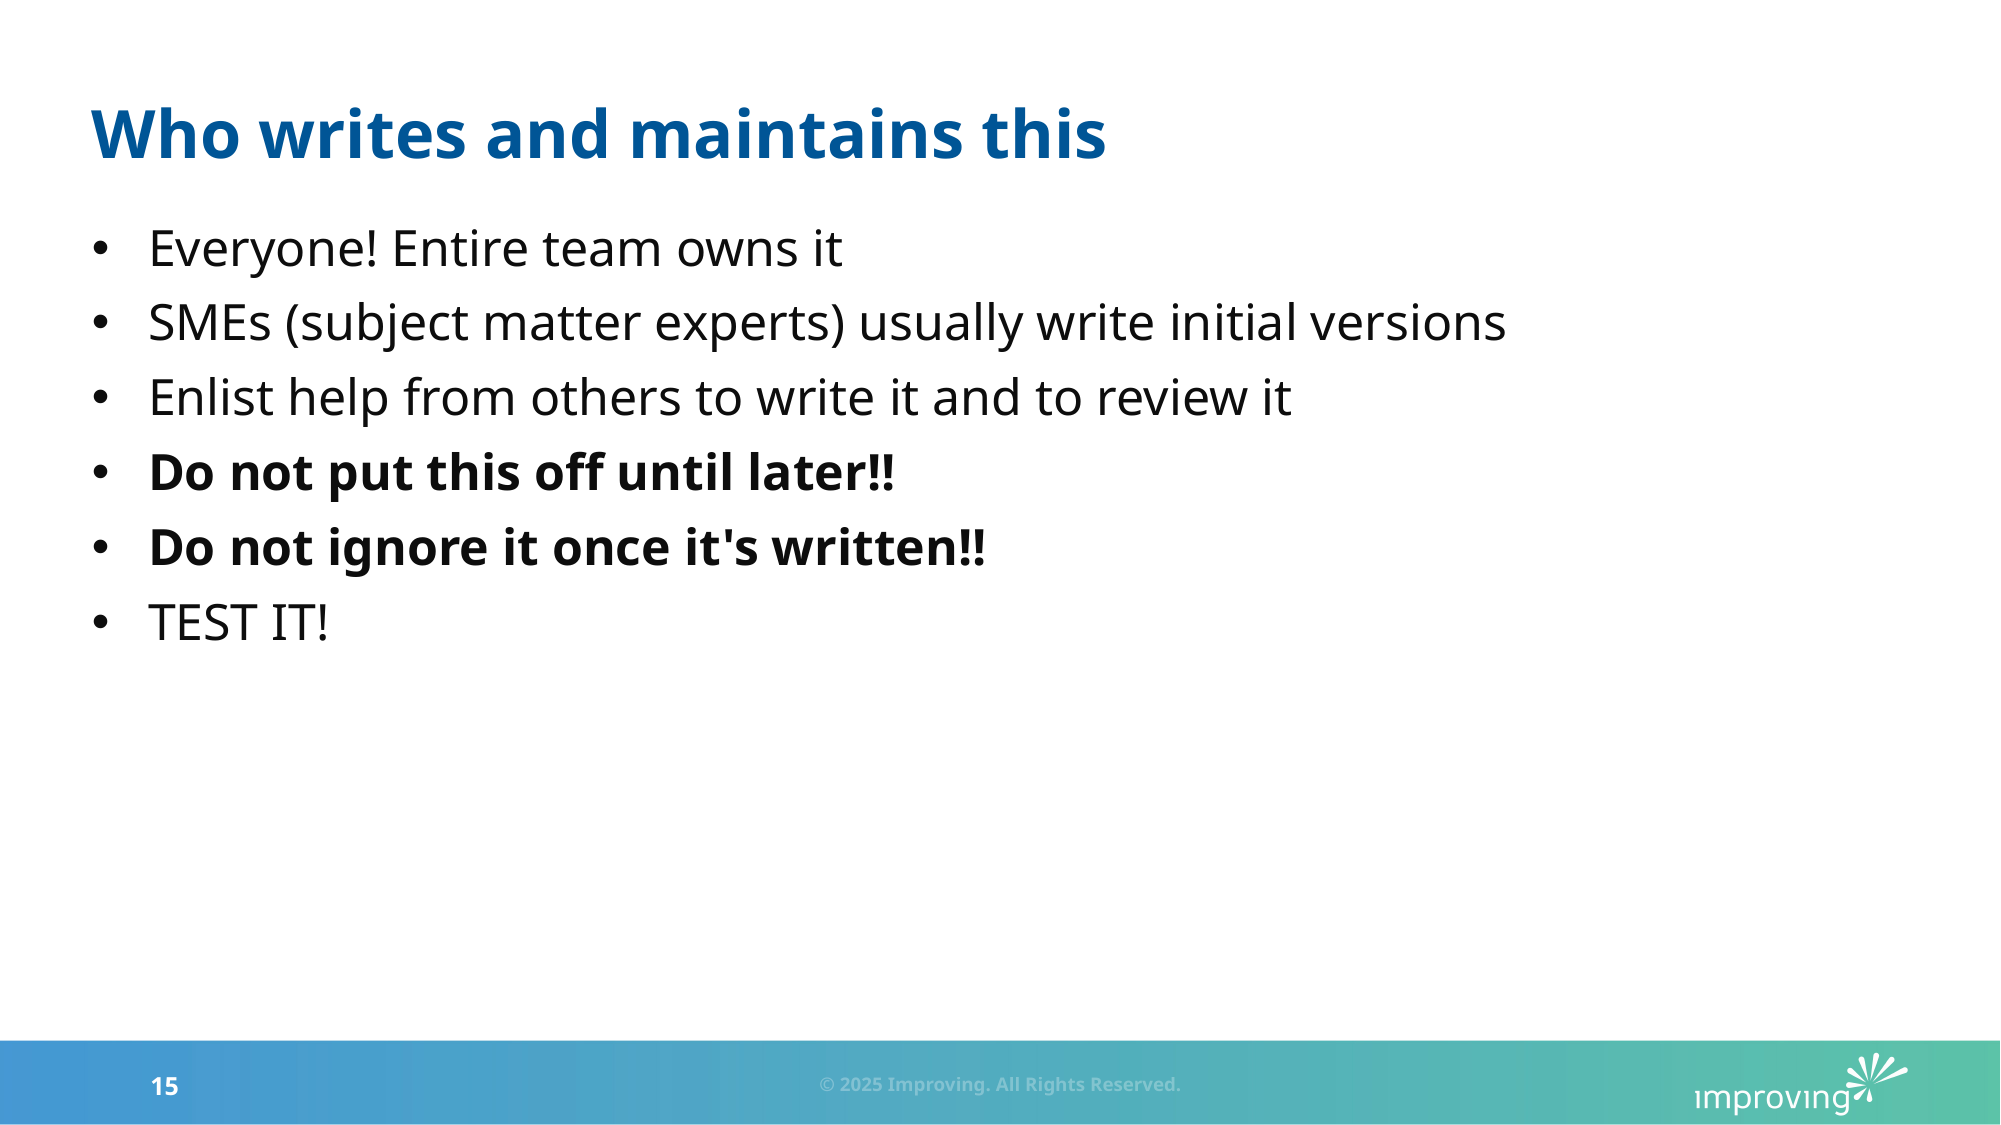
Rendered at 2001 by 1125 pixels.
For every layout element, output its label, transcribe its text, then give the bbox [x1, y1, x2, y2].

picture [0, 0, 2000, 1125]
list Everyone! Entire team owns it SMEs (subject matter experts) usually write initial versions Enlist help from others to write it and to review it Do not put this off until later!! Do not ignore it once it's written!! TEST IT! [76, 215, 1916, 966]
title Who writes and maintains this [76, 71, 1915, 181]
